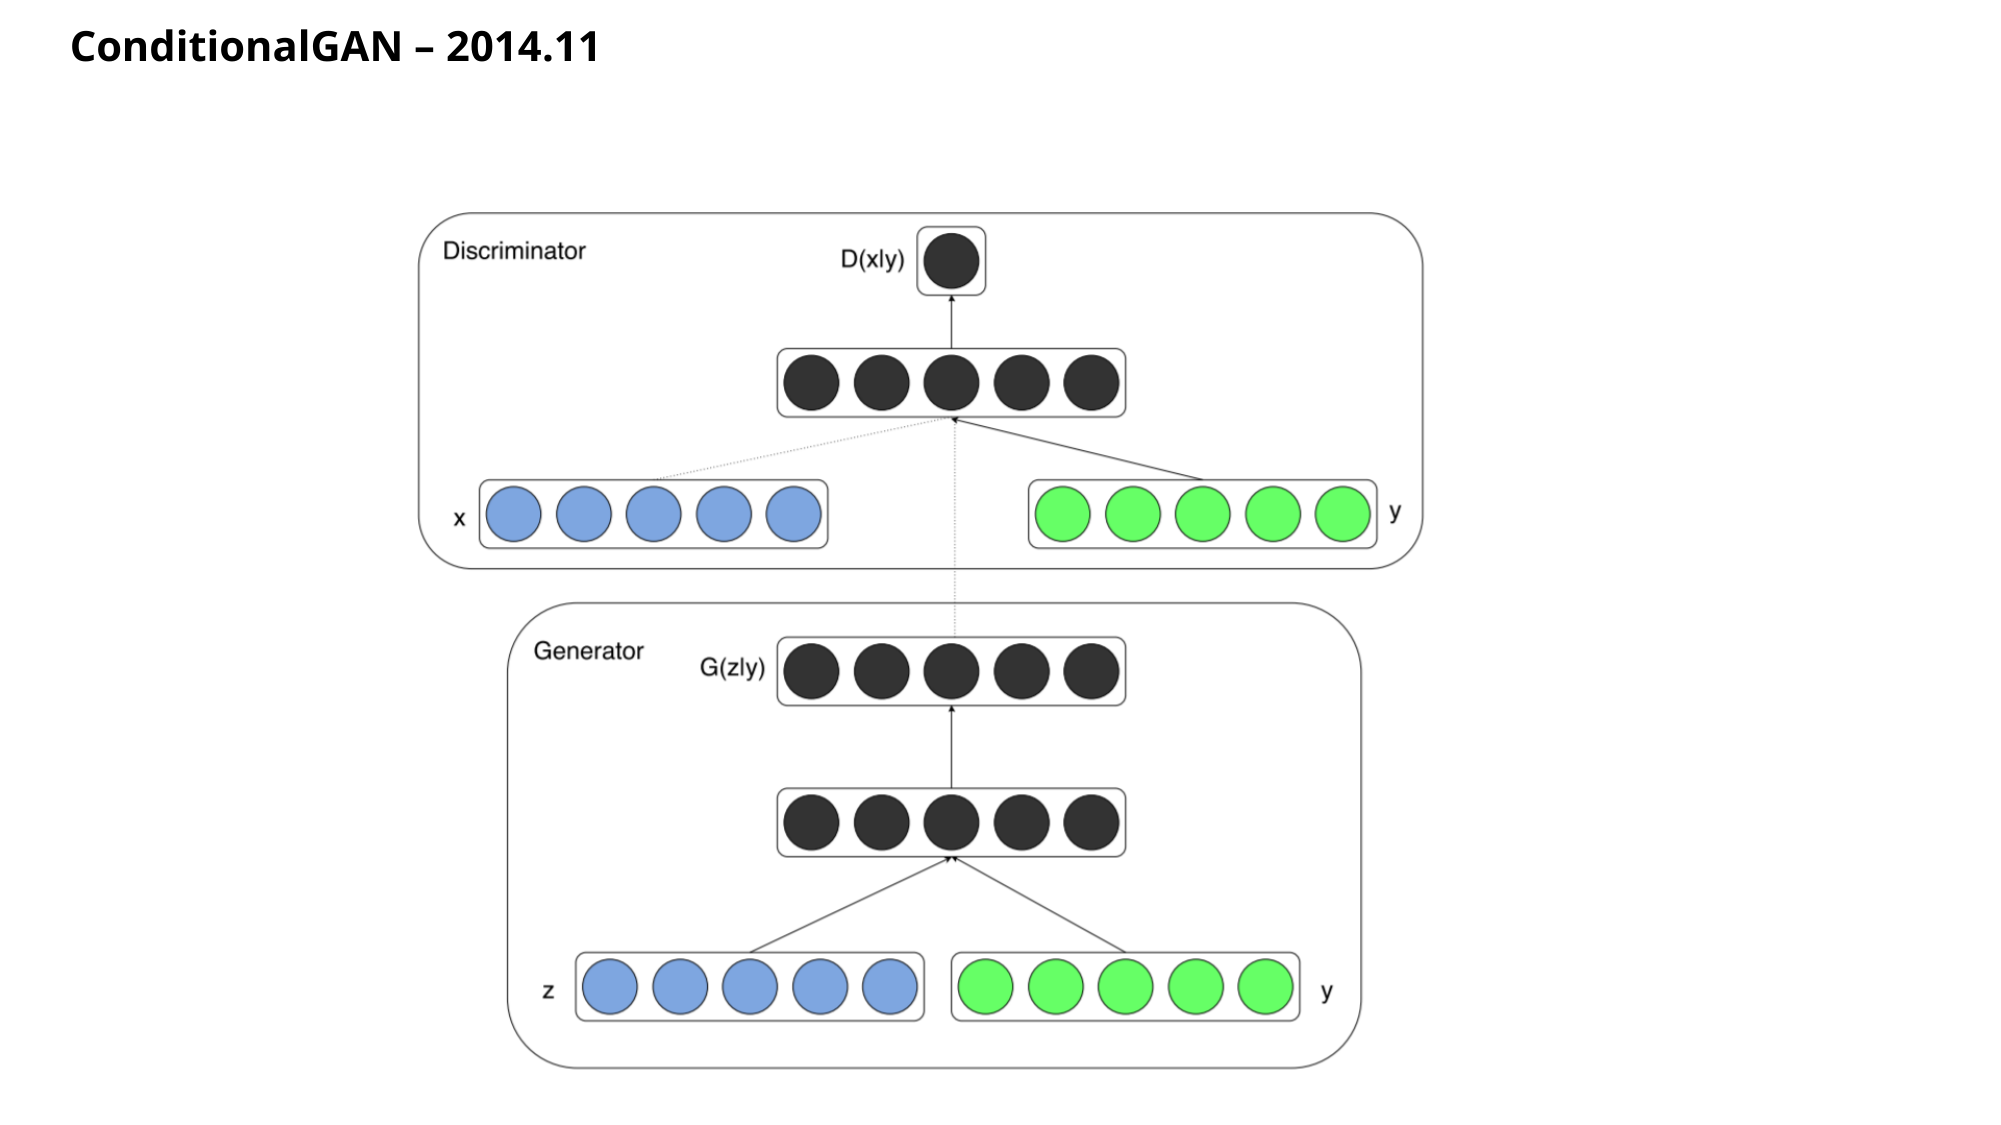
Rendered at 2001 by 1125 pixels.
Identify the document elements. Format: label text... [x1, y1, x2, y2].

text_box ConditionalGAN – 2014.11 [54, 11, 902, 77]
picture [409, 208, 1430, 1076]
